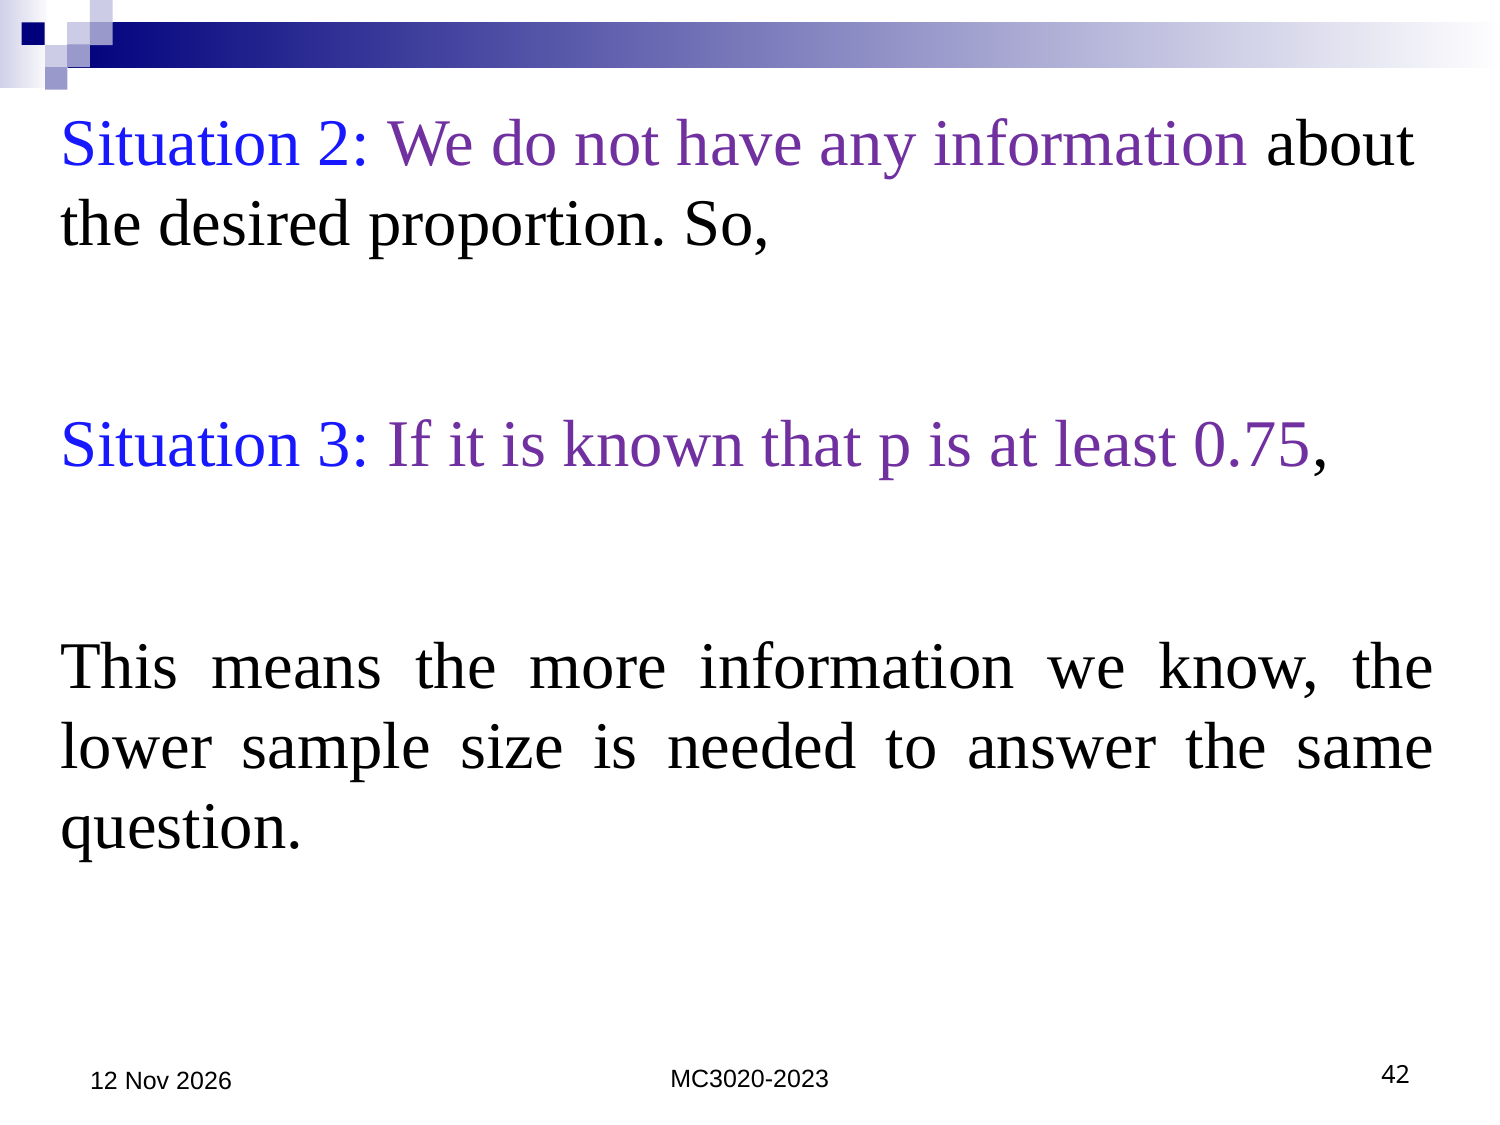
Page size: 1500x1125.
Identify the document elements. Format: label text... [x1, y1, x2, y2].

footer MC3020-2023 [512, 1025, 988, 1100]
slide_number 14-Jul-25 [75, 1024, 425, 1103]
slide_number 42 [1074, 1025, 1425, 1100]
